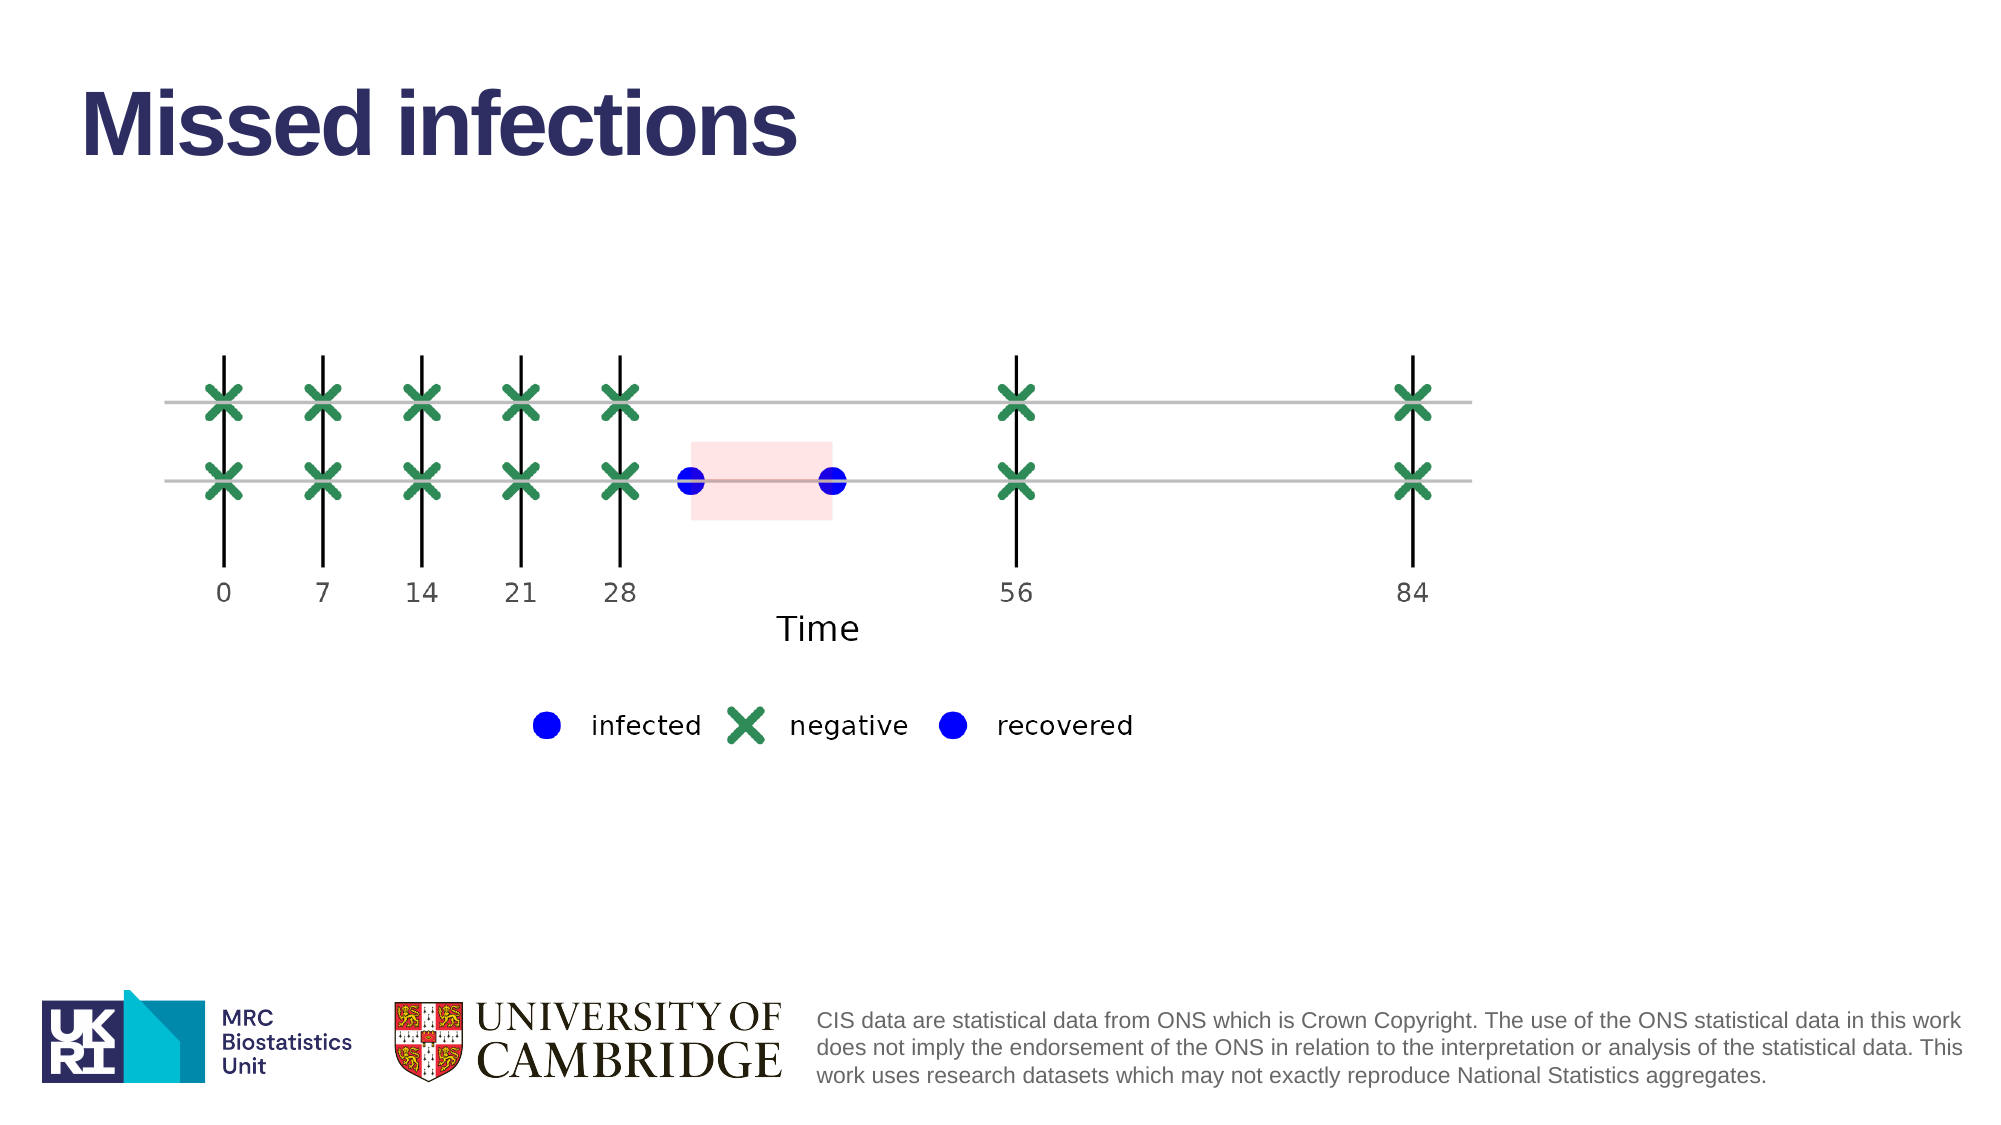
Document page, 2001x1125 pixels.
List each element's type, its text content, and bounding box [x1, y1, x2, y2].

text_box CIS data are statistical data from ONS which is Crown Copyright. The use of the ONS statistical data in this work does not imply the endorsement of the ONS in relation to the interpretation or analysis of the statistical data. This work uses research datasets which may not exactly reproduce National Statistics aggregates. [801, 998, 1988, 1096]
picture [42, 990, 782, 1083]
text_box Missed infections [66, 56, 1907, 182]
picture [147, 338, 1489, 786]
